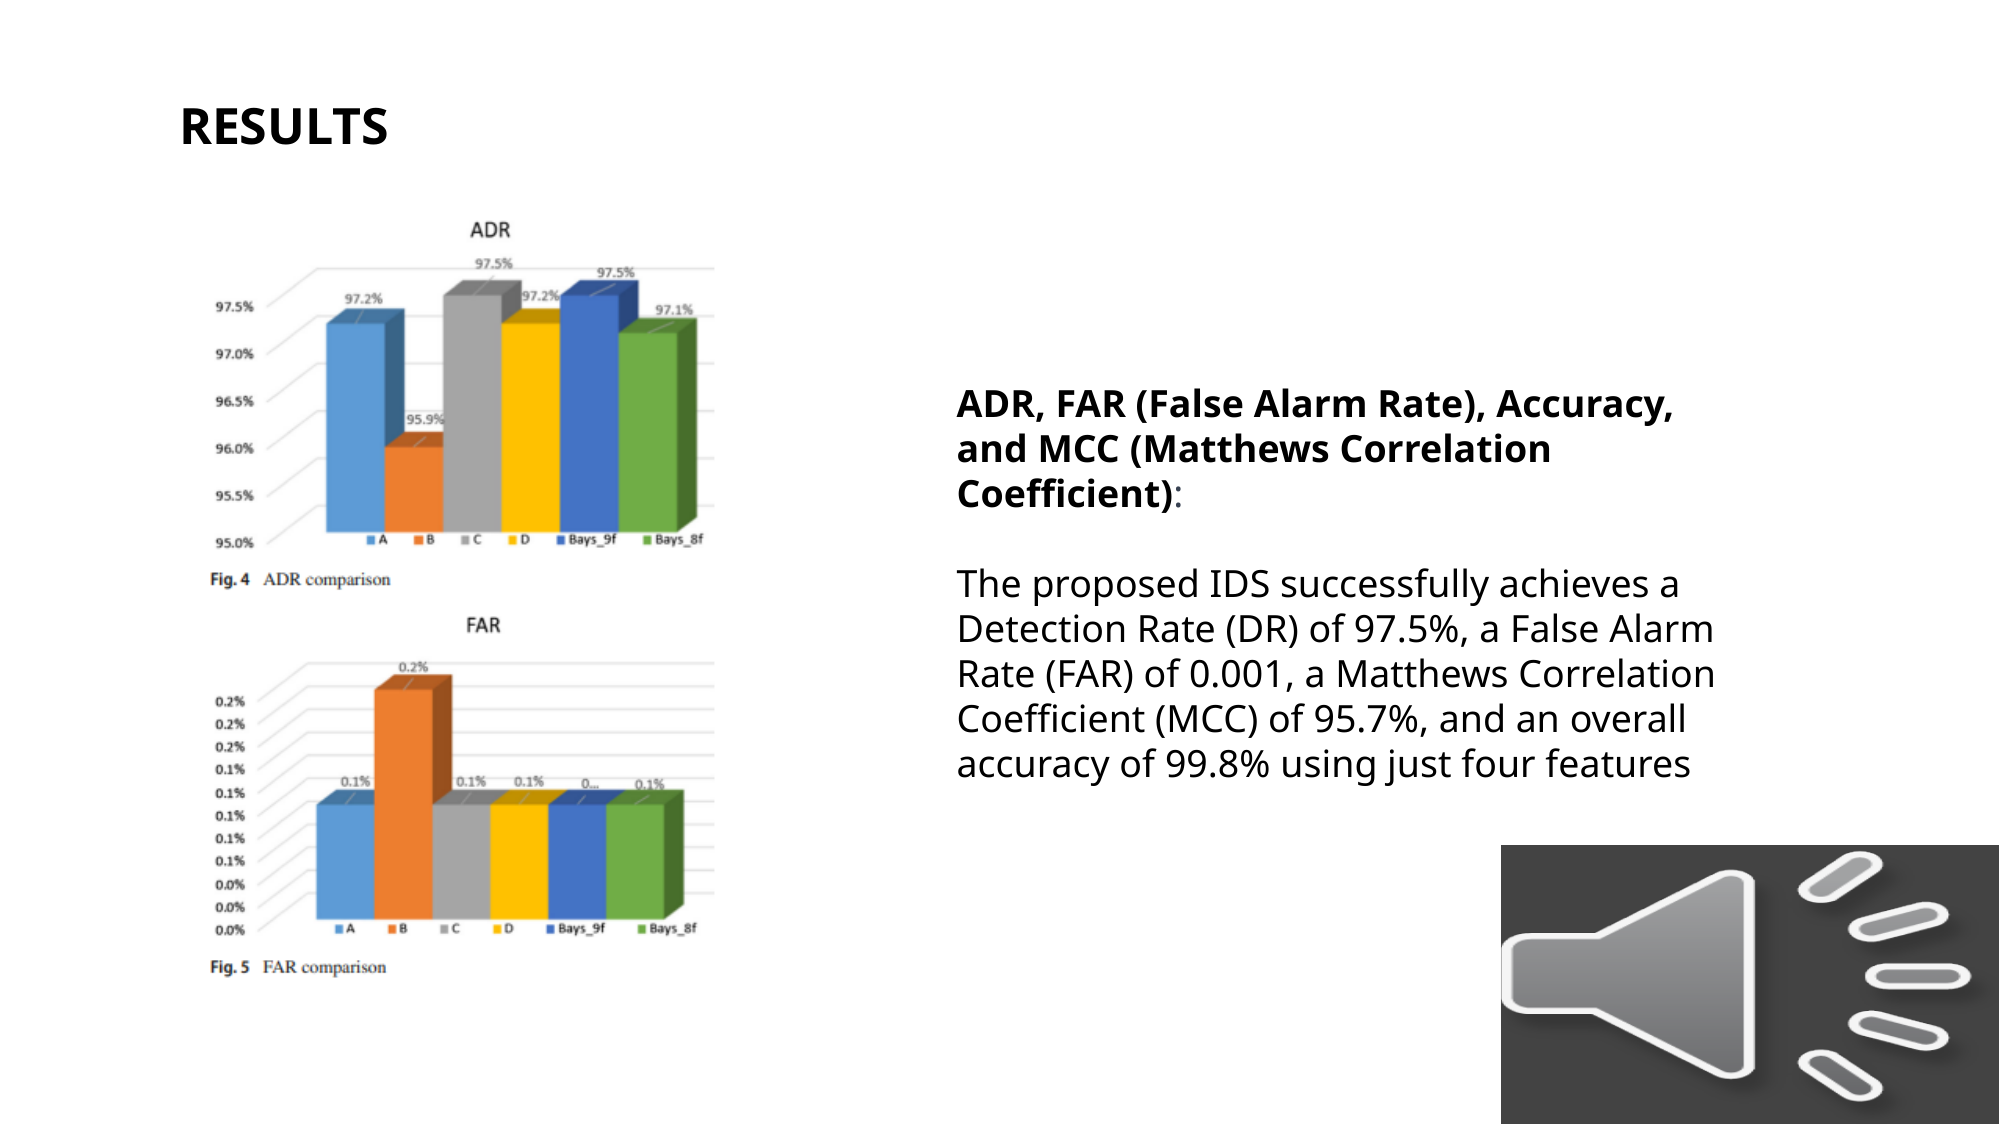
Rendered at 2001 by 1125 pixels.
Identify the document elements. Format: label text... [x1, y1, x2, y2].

picture [1499, 843, 2000, 1125]
text_box ADR, FAR (False Alarm Rate), Accuracy, and MCC (Matthews Correlation Coefficient): The proposed IDS successfully achieves a Detection Rate (DR) of 97.5%, a False Alarm Rate (FAR) of 0.001, a Matthews Correlation Coefficient (MCC) of 95.7%, and an overall accuracy of 99.8% using just four features​ [941, 373, 1738, 793]
picture [184, 207, 735, 995]
text_box RESULTS [164, 87, 667, 163]
